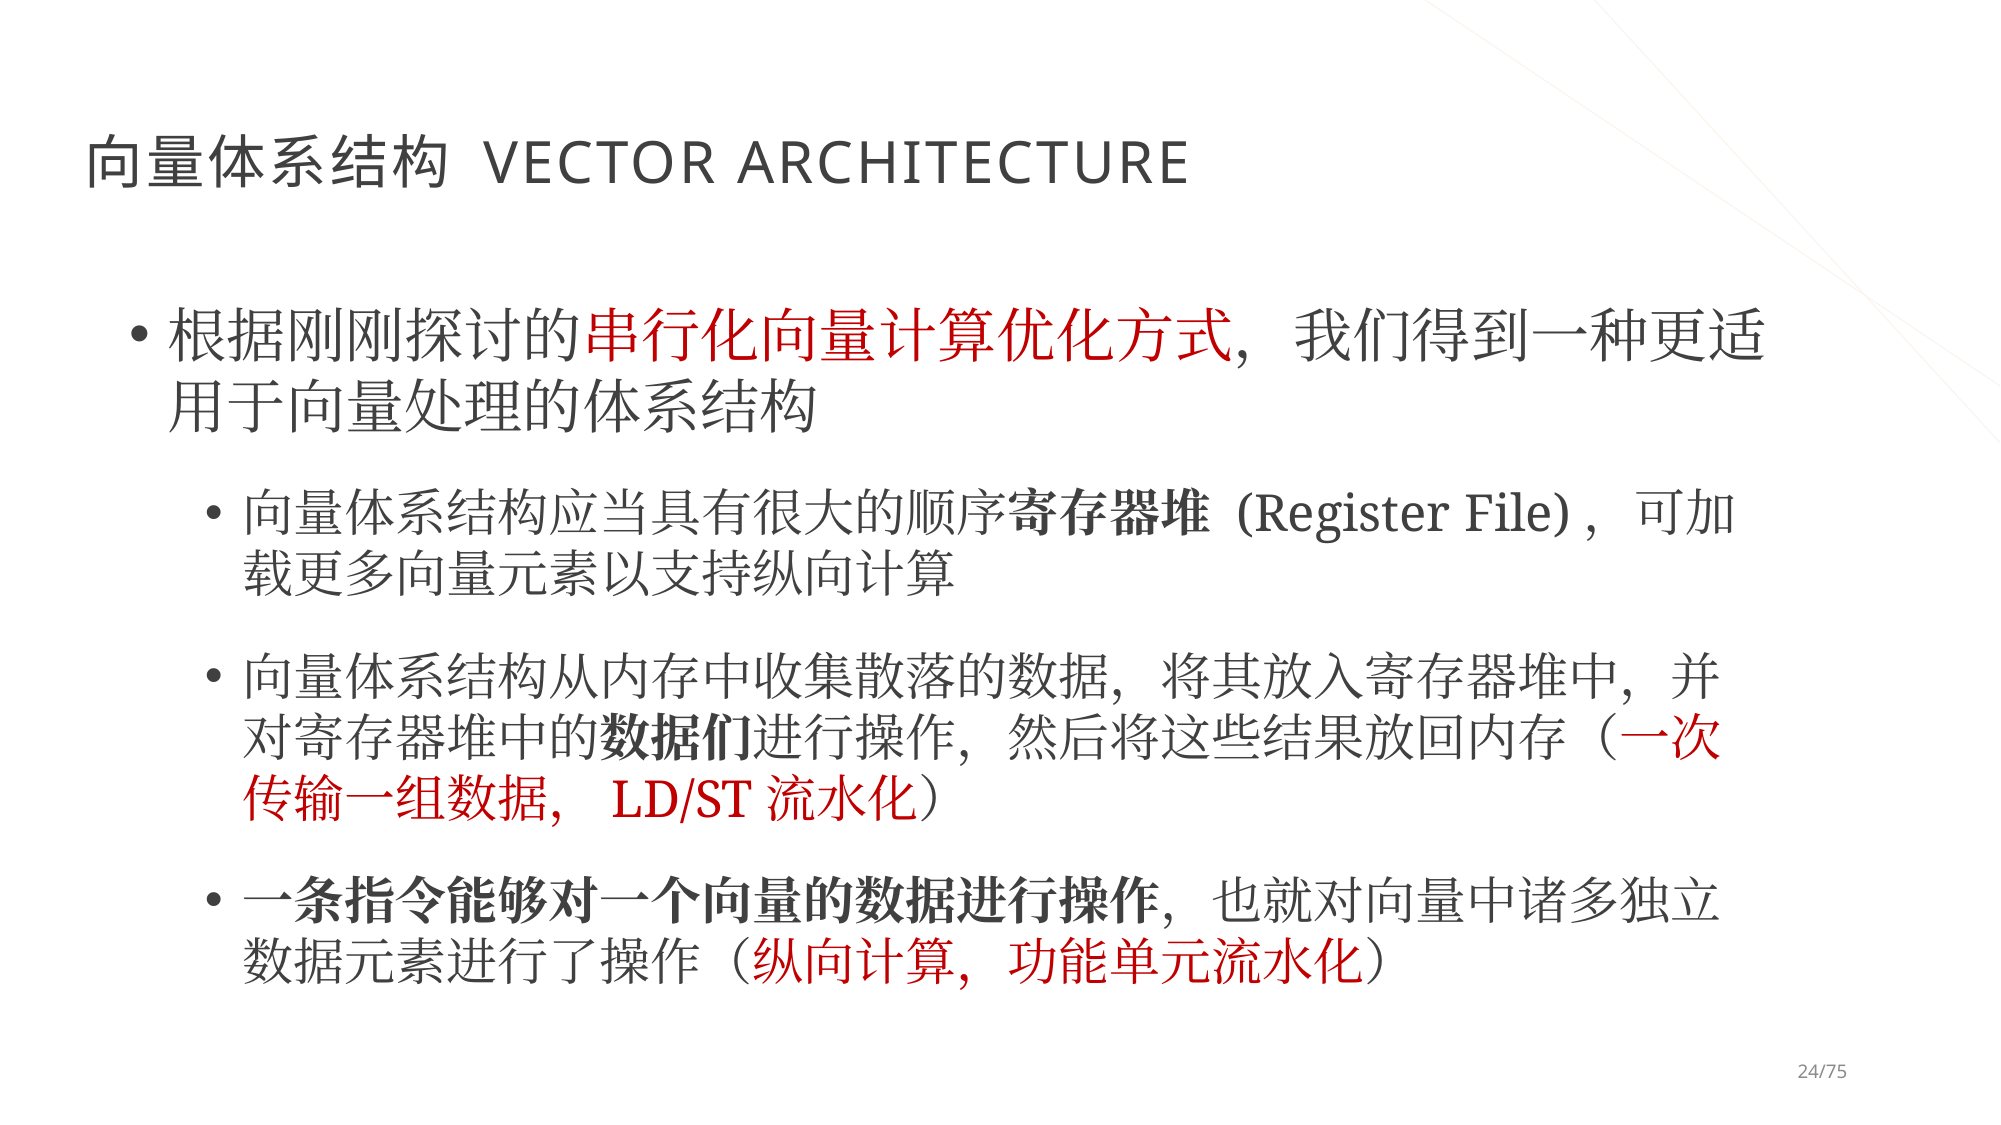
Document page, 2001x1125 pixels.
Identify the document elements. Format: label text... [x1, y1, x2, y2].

list 根据刚刚探讨的串行化向量计算优化方式，我们得到一种更适用于向量处理的体系结构 向量体系结构应当具有很大的顺序寄存器堆 (Register File)，可加载更多向量元素以支持纵向计算 向量体系结构从内存中收集散落的数据，将其放入寄存器堆中，并对寄存器堆中的数据们进行操作，然后将这些结果放回内存（一次传输一组数据，LD/ST流水化） 一条指令能够对一个向量的数据进行操作，也就对向量中诸多独立数据元素进行了操作（纵向计算，功能单元流水化） [114, 290, 1787, 1002]
title 向量体系结构 Vector Architecture [69, 88, 1595, 241]
slide_number 24/75 [1412, 1042, 1863, 1103]
